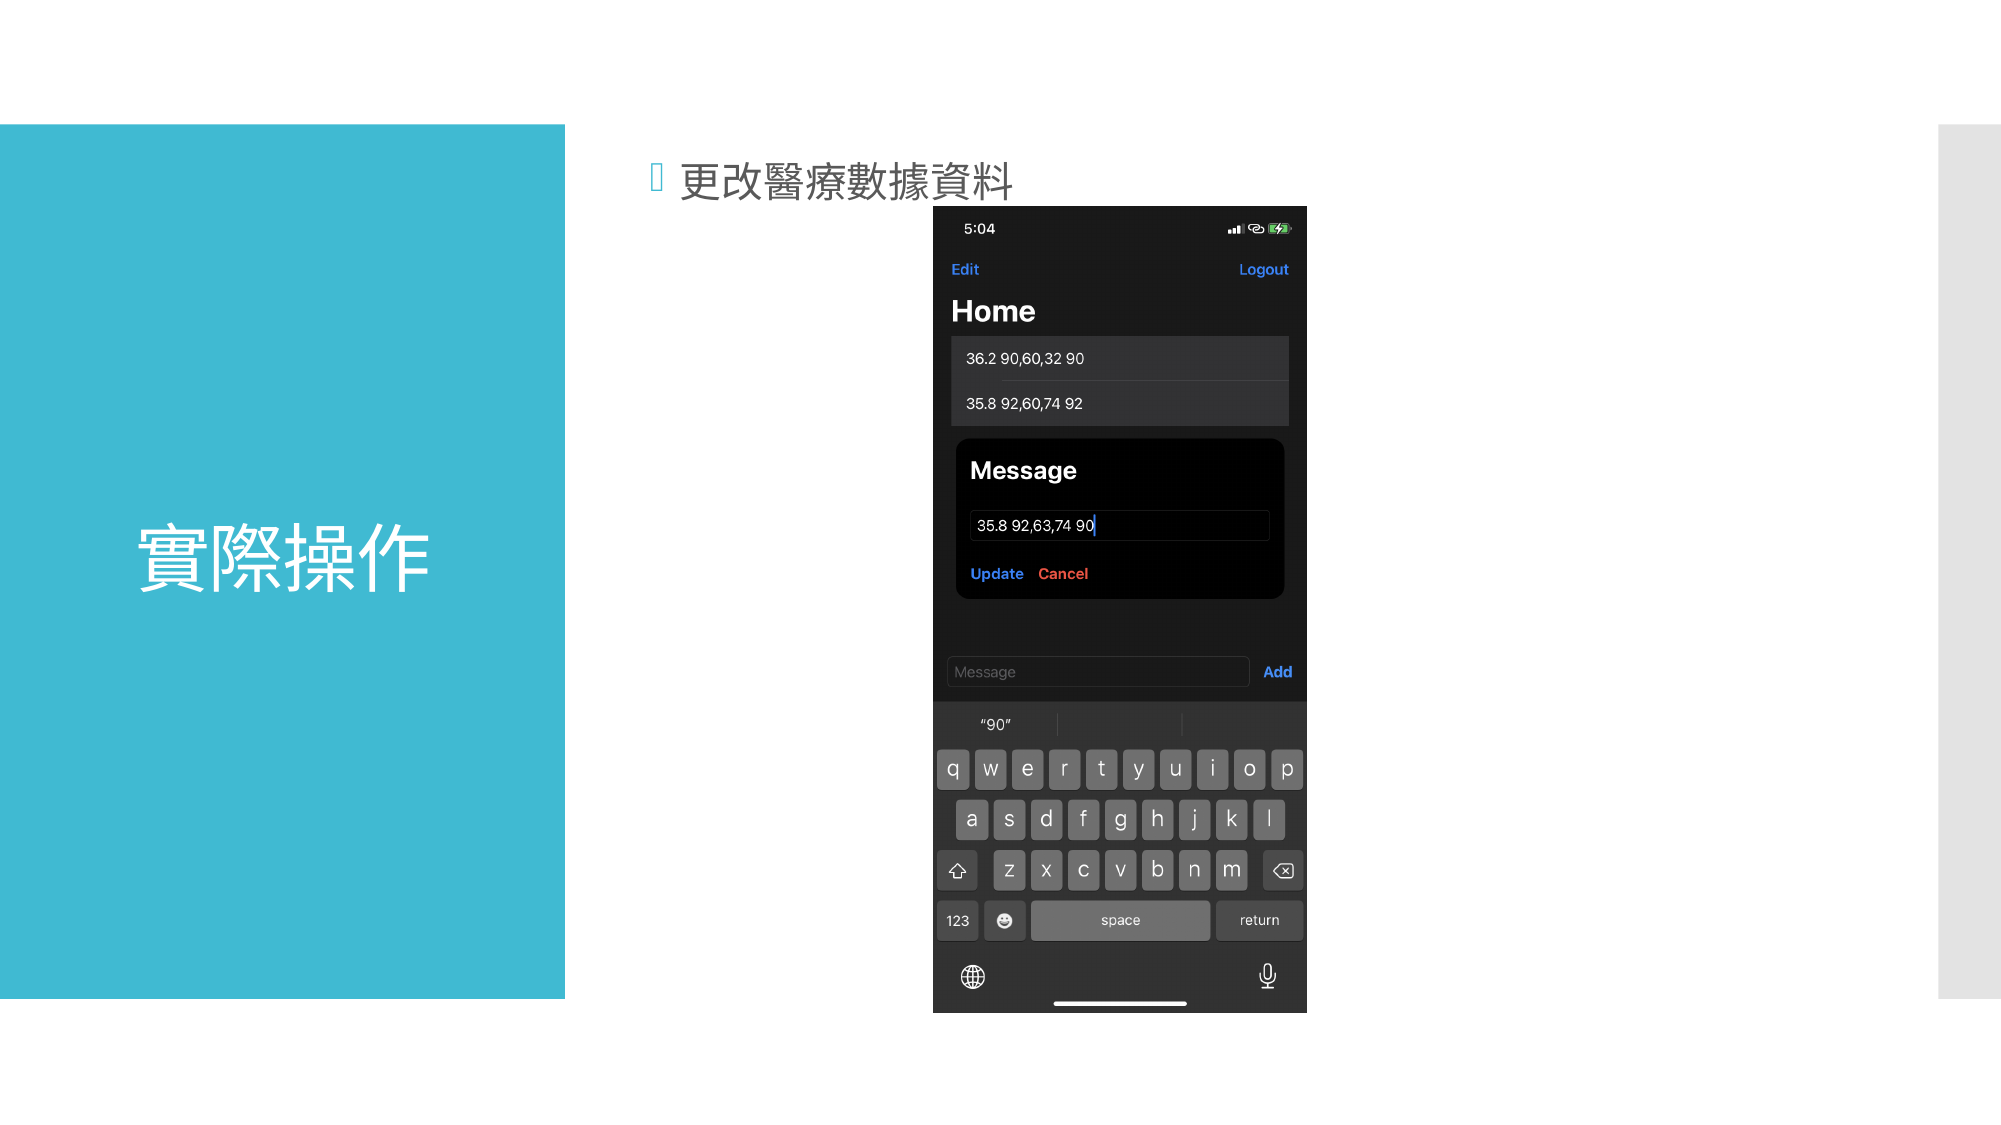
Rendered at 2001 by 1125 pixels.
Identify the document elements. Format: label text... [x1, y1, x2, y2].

picture [933, 206, 1307, 1014]
list 更改醫療數據資料 [634, 95, 1835, 273]
title 實際操作 [41, 184, 525, 940]
